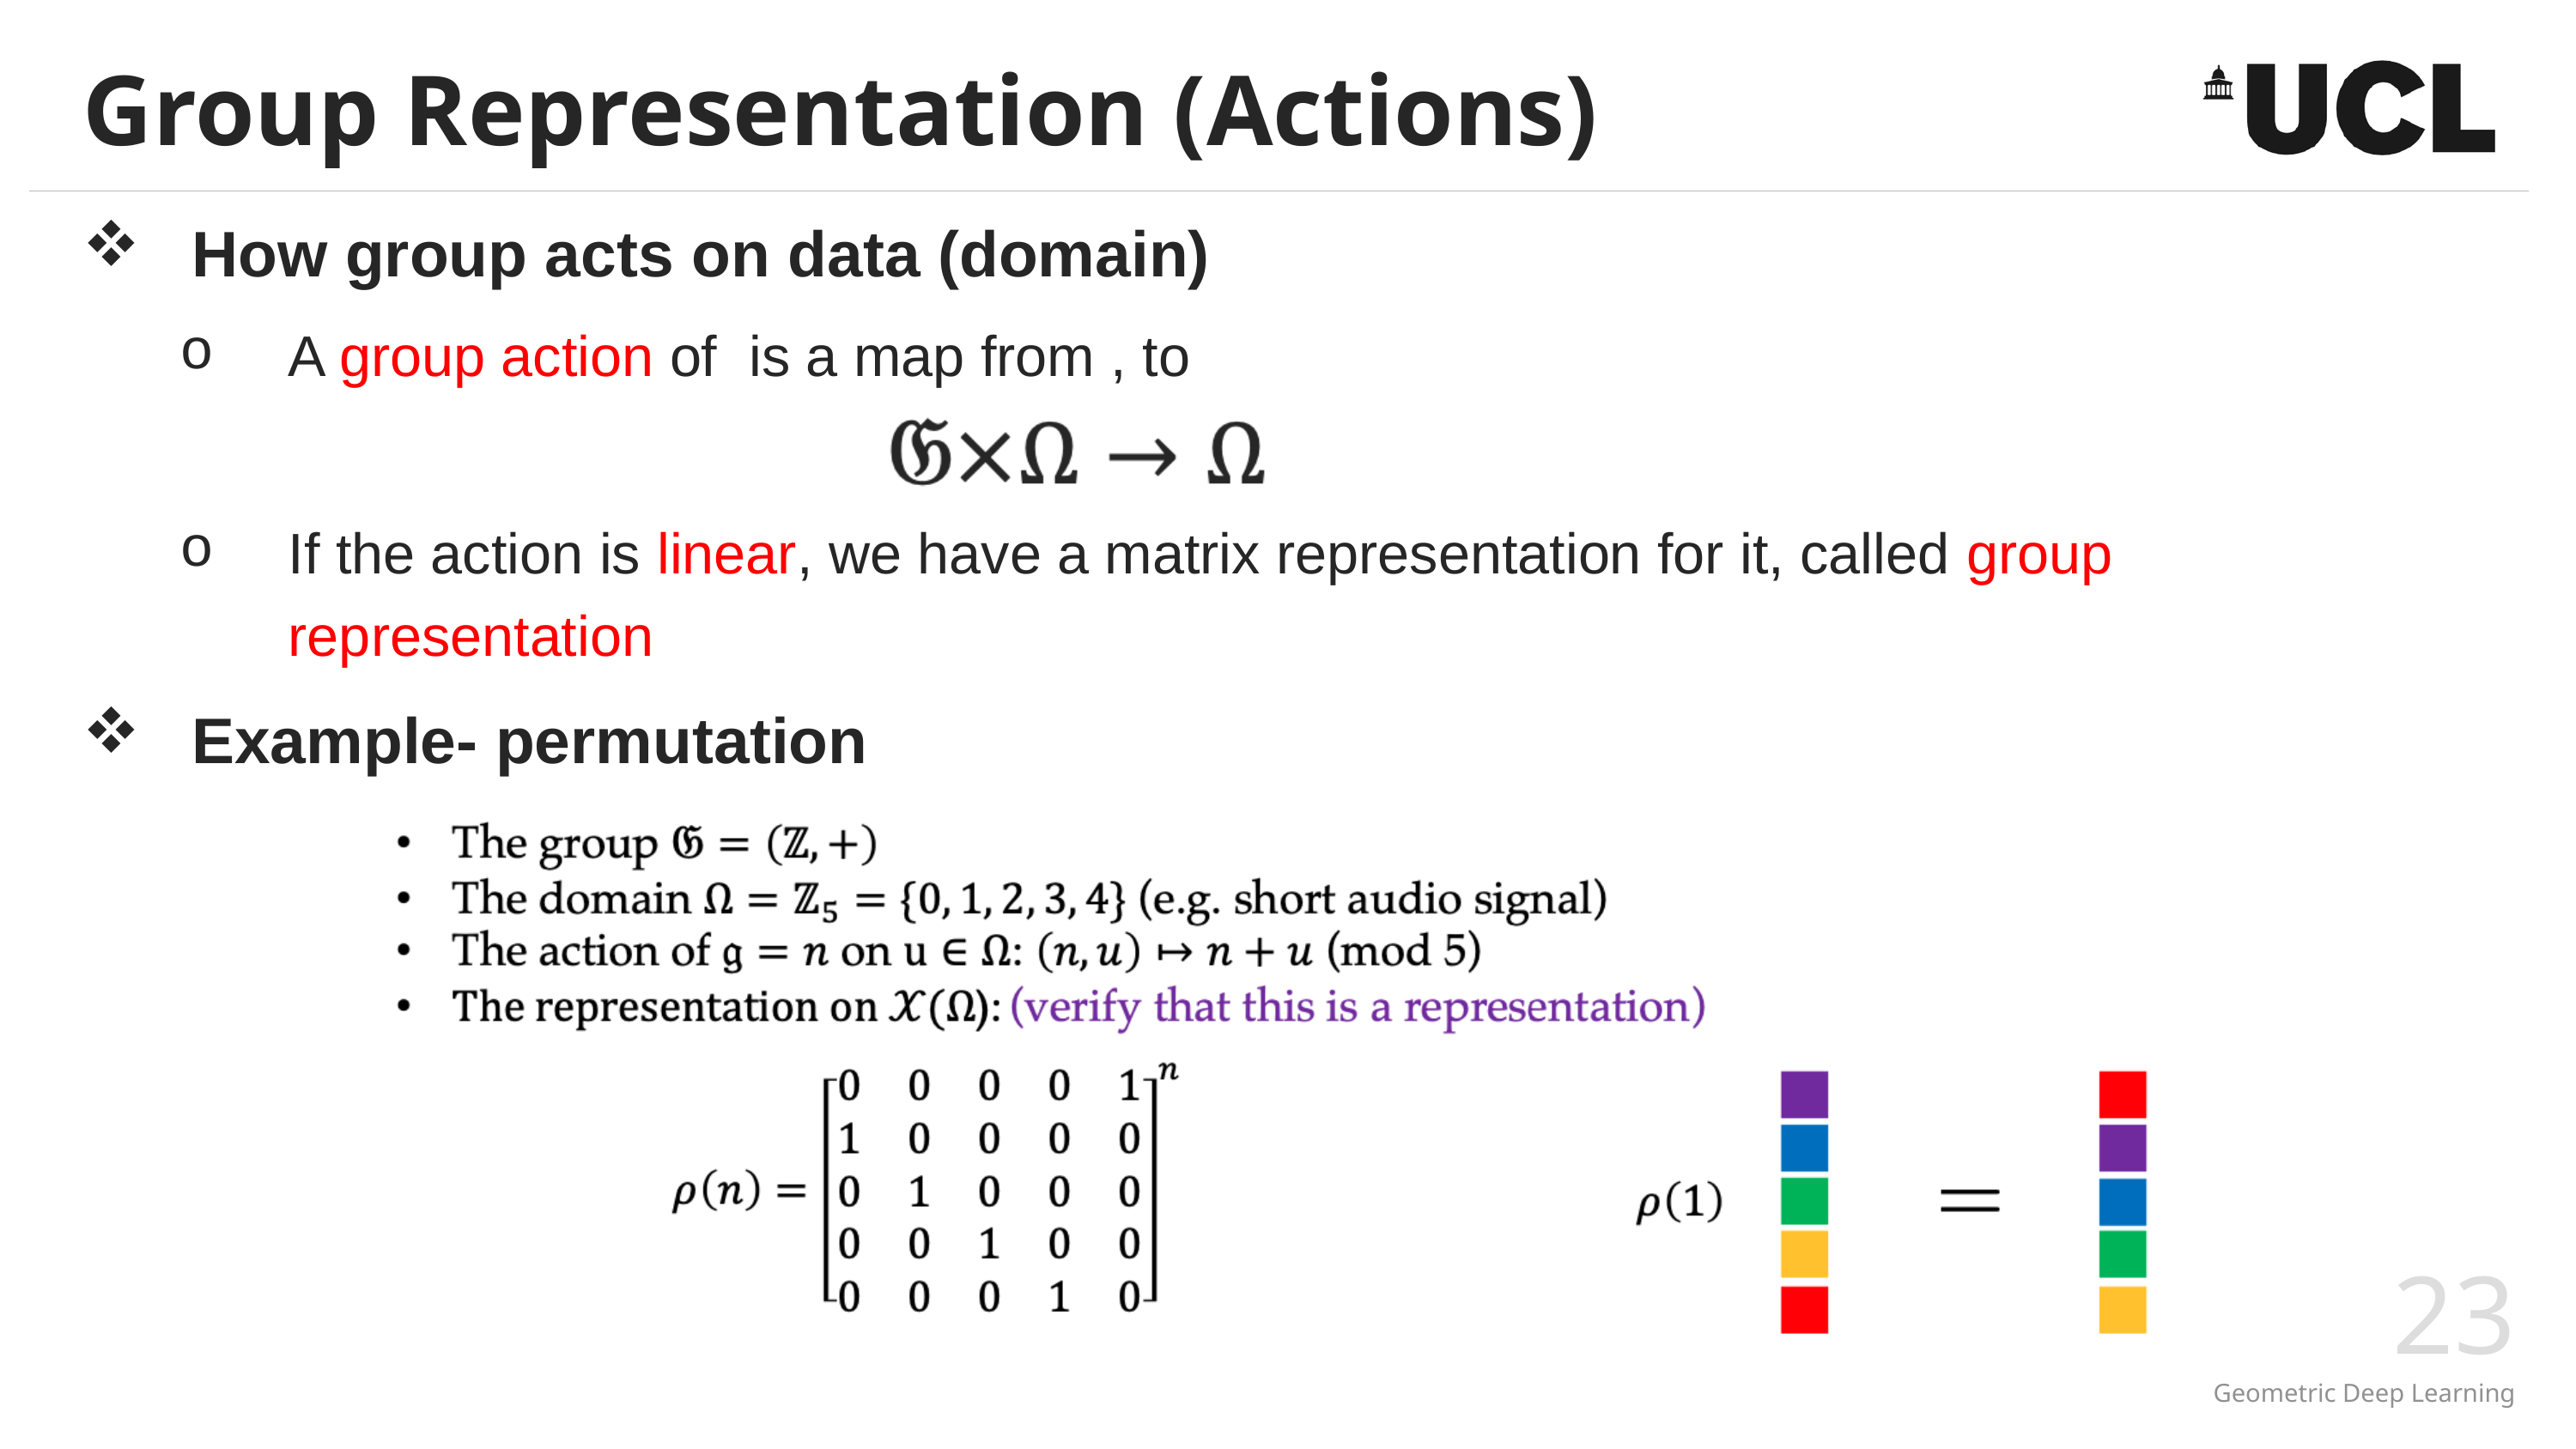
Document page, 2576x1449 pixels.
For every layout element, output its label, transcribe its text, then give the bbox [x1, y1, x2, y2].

picture [380, 816, 2196, 1357]
footer Geometric Deep Learning [1573, 1354, 2529, 1432]
picture [878, 396, 1288, 507]
title Group Representation (Actions) [70, 19, 1693, 173]
slide_number 23 [2196, 1257, 2529, 1354]
picture [2191, 39, 2506, 167]
